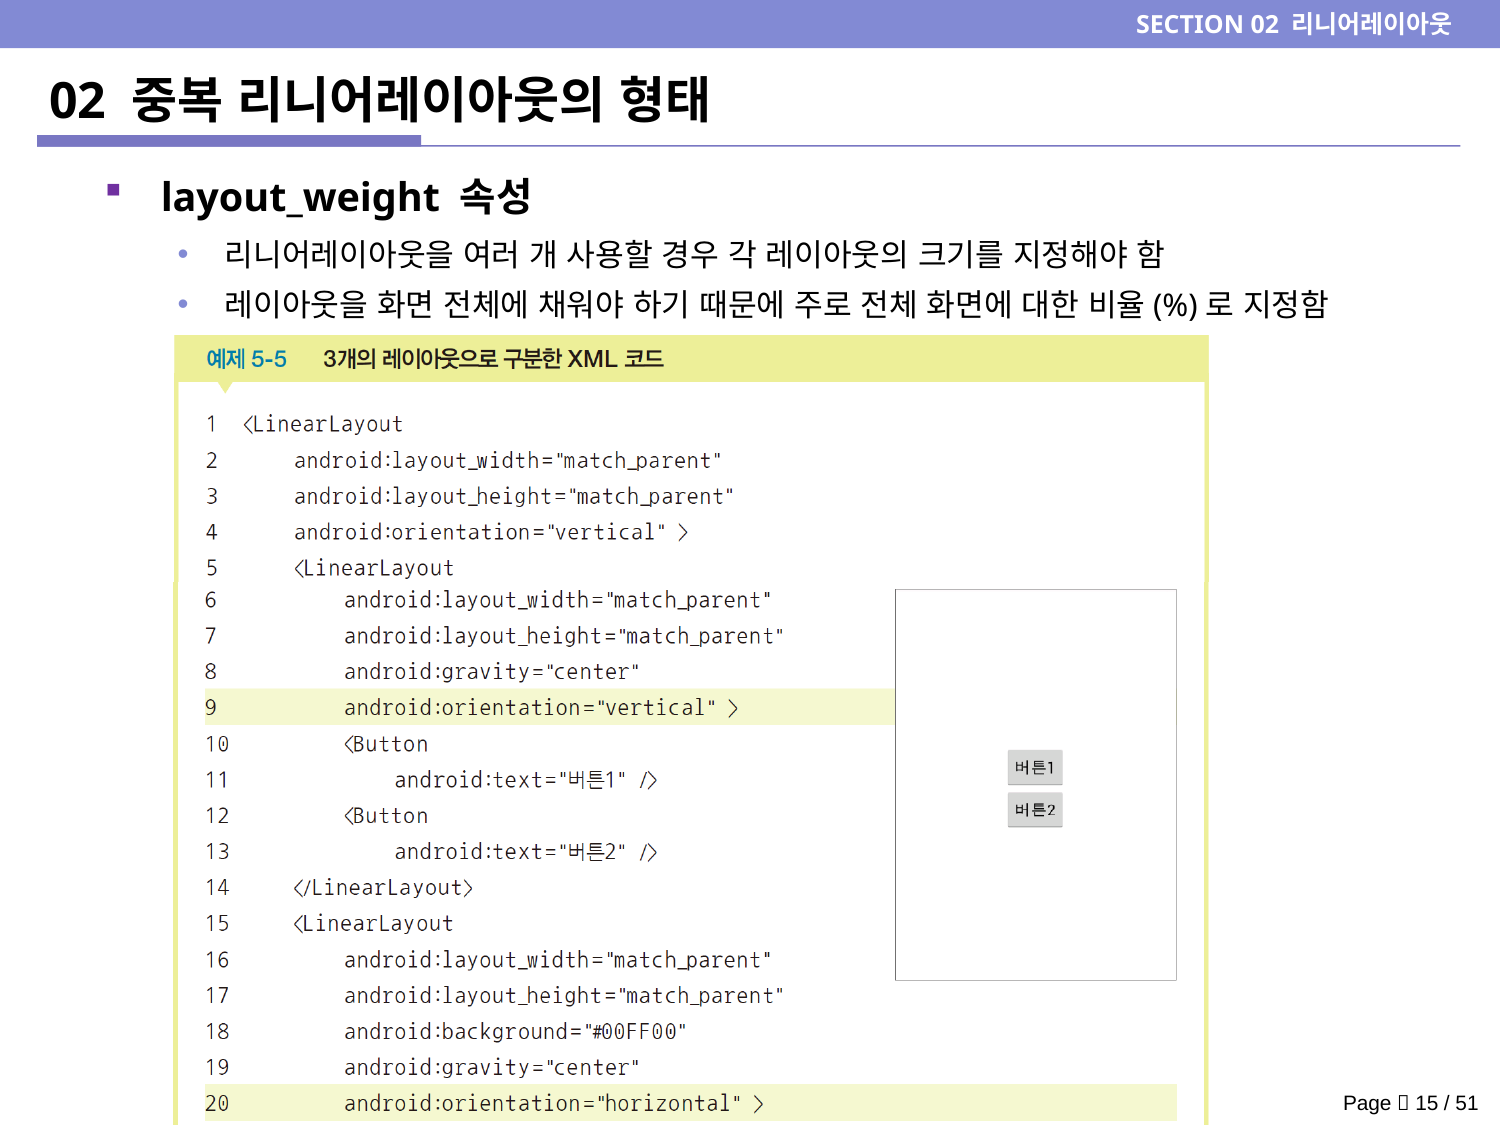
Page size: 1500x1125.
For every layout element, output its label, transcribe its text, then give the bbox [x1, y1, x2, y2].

list layout_weight 속성 리니어레이아웃을 여러 개 사용할 경우 각 레이아웃의 크기를 지정해야 함 레이아웃을 화면 전체에 채워야 하기 때문에 주로 전체 화면에 대한 비율(%)로 지정함 [104, 171, 1456, 880]
title 02 중복 리니어레이아웃의 형태 [48, 67, 1448, 132]
text_box SECTION 02 리니어레이아웃 [1121, 1, 1500, 46]
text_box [168, 335, 1218, 1125]
